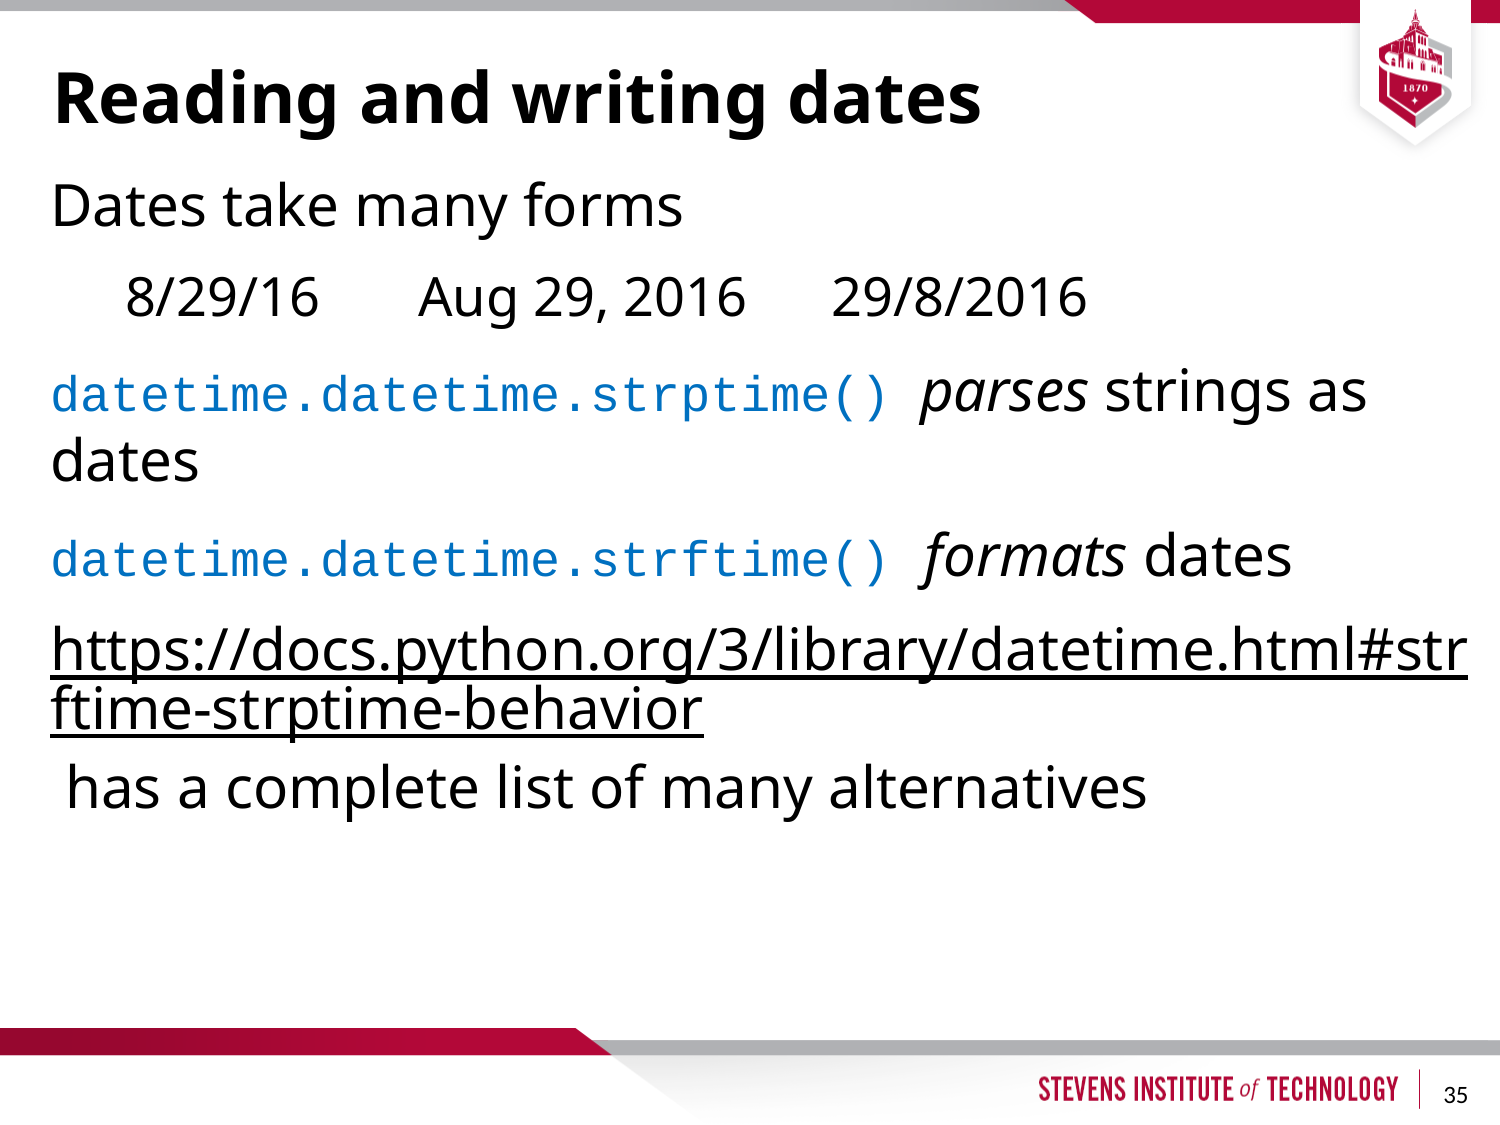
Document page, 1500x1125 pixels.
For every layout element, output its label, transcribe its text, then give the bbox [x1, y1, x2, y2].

picture [0, 0, 1500, 160]
list Dates take many forms 8/29/16 Aug 29, 2016 29/8/2016 datetime.datetime.strptime() parses strings as dates datetime.datetime.strftime() formats dates https://docs.python.org/3/library/datetime.html#strftime-strptime-behavior has a complete list of many alternatives [35, 160, 1500, 922]
picture [0, 1028, 1500, 1125]
slide_number 35 [1428, 1071, 1490, 1108]
title Reading and writing dates [37, 45, 1338, 150]
